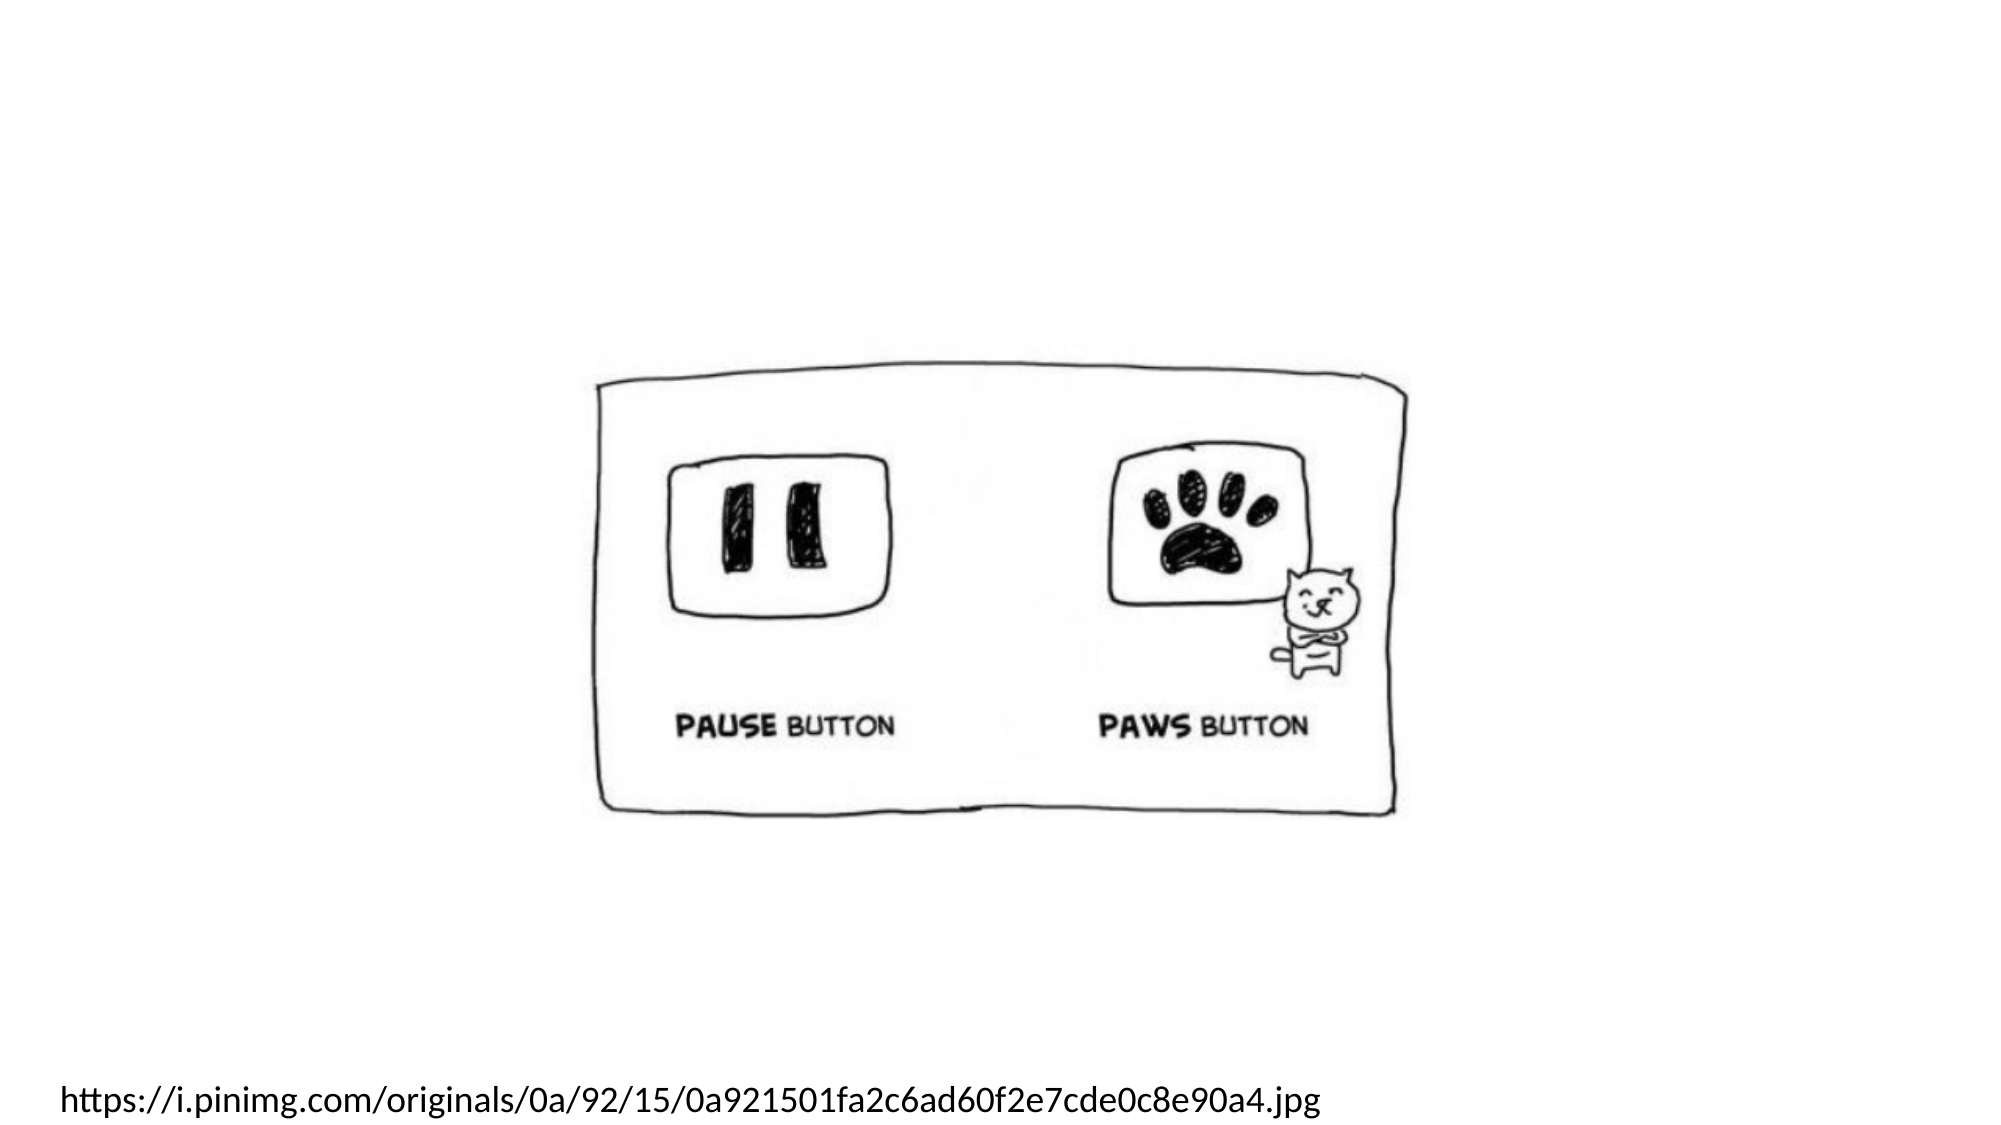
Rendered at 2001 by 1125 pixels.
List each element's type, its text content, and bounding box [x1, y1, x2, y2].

text_box https://i.pinimg.com/originals/0a/92/15/0a921501fa2c6ad60f2e7cde0c8e90a4.jpg [44, 1067, 1337, 1125]
picture [578, 311, 1431, 820]
